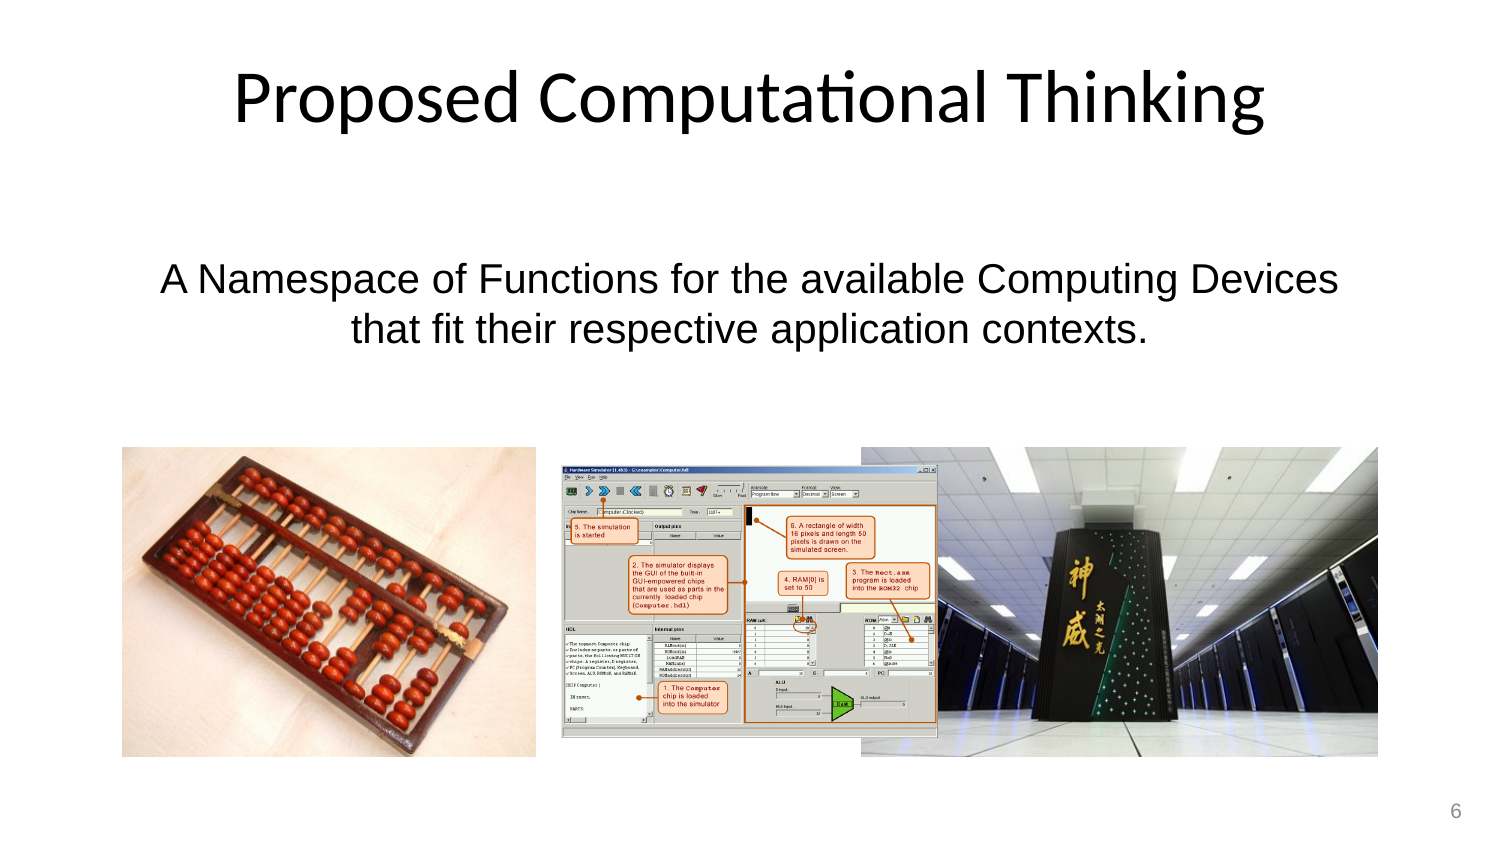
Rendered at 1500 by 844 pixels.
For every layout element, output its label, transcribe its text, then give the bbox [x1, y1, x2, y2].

text_box A Namespace of Functions for the available Computing Devices that fit their respective application contexts. [133, 244, 1367, 360]
text_box Proposed Computational Thinking [218, 40, 1282, 146]
slide_number 6 [1420, 788, 1477, 832]
picture [561, 446, 1379, 757]
picture [121, 446, 536, 758]
